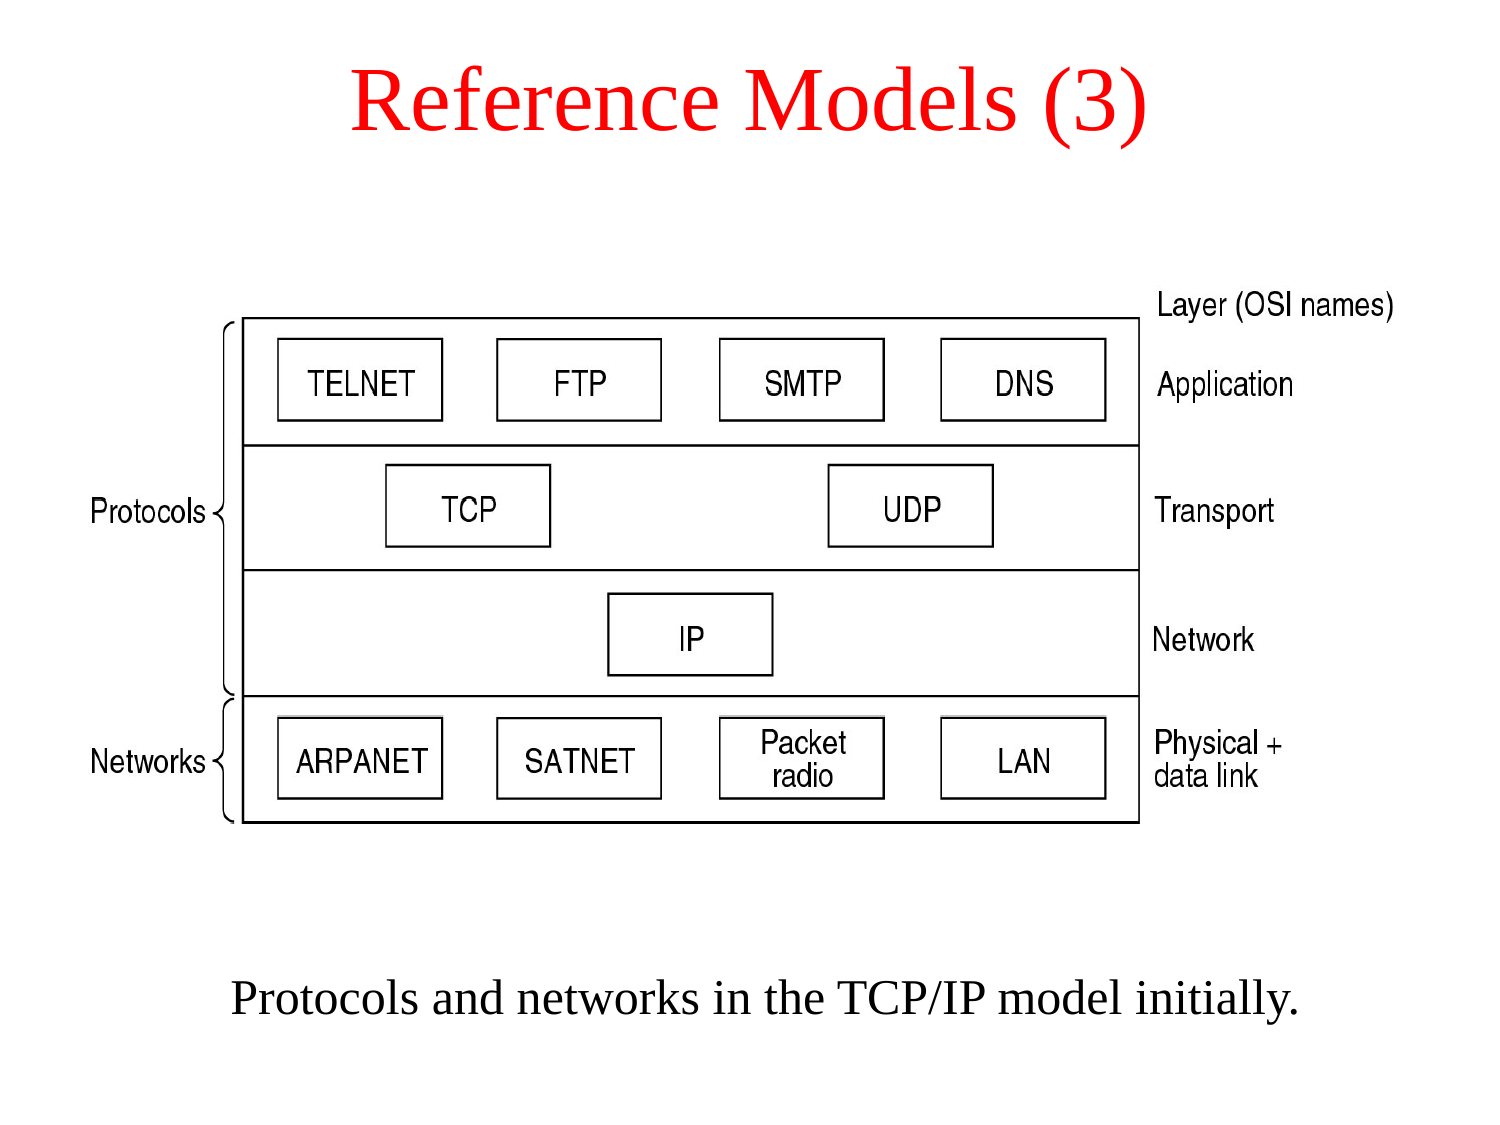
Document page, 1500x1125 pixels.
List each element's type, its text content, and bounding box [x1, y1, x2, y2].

list Protocols and networks in the TCP/IP model initially. [15, 957, 1500, 1095]
picture [89, 285, 1393, 824]
title Reference Models (3) [0, 0, 1500, 188]
